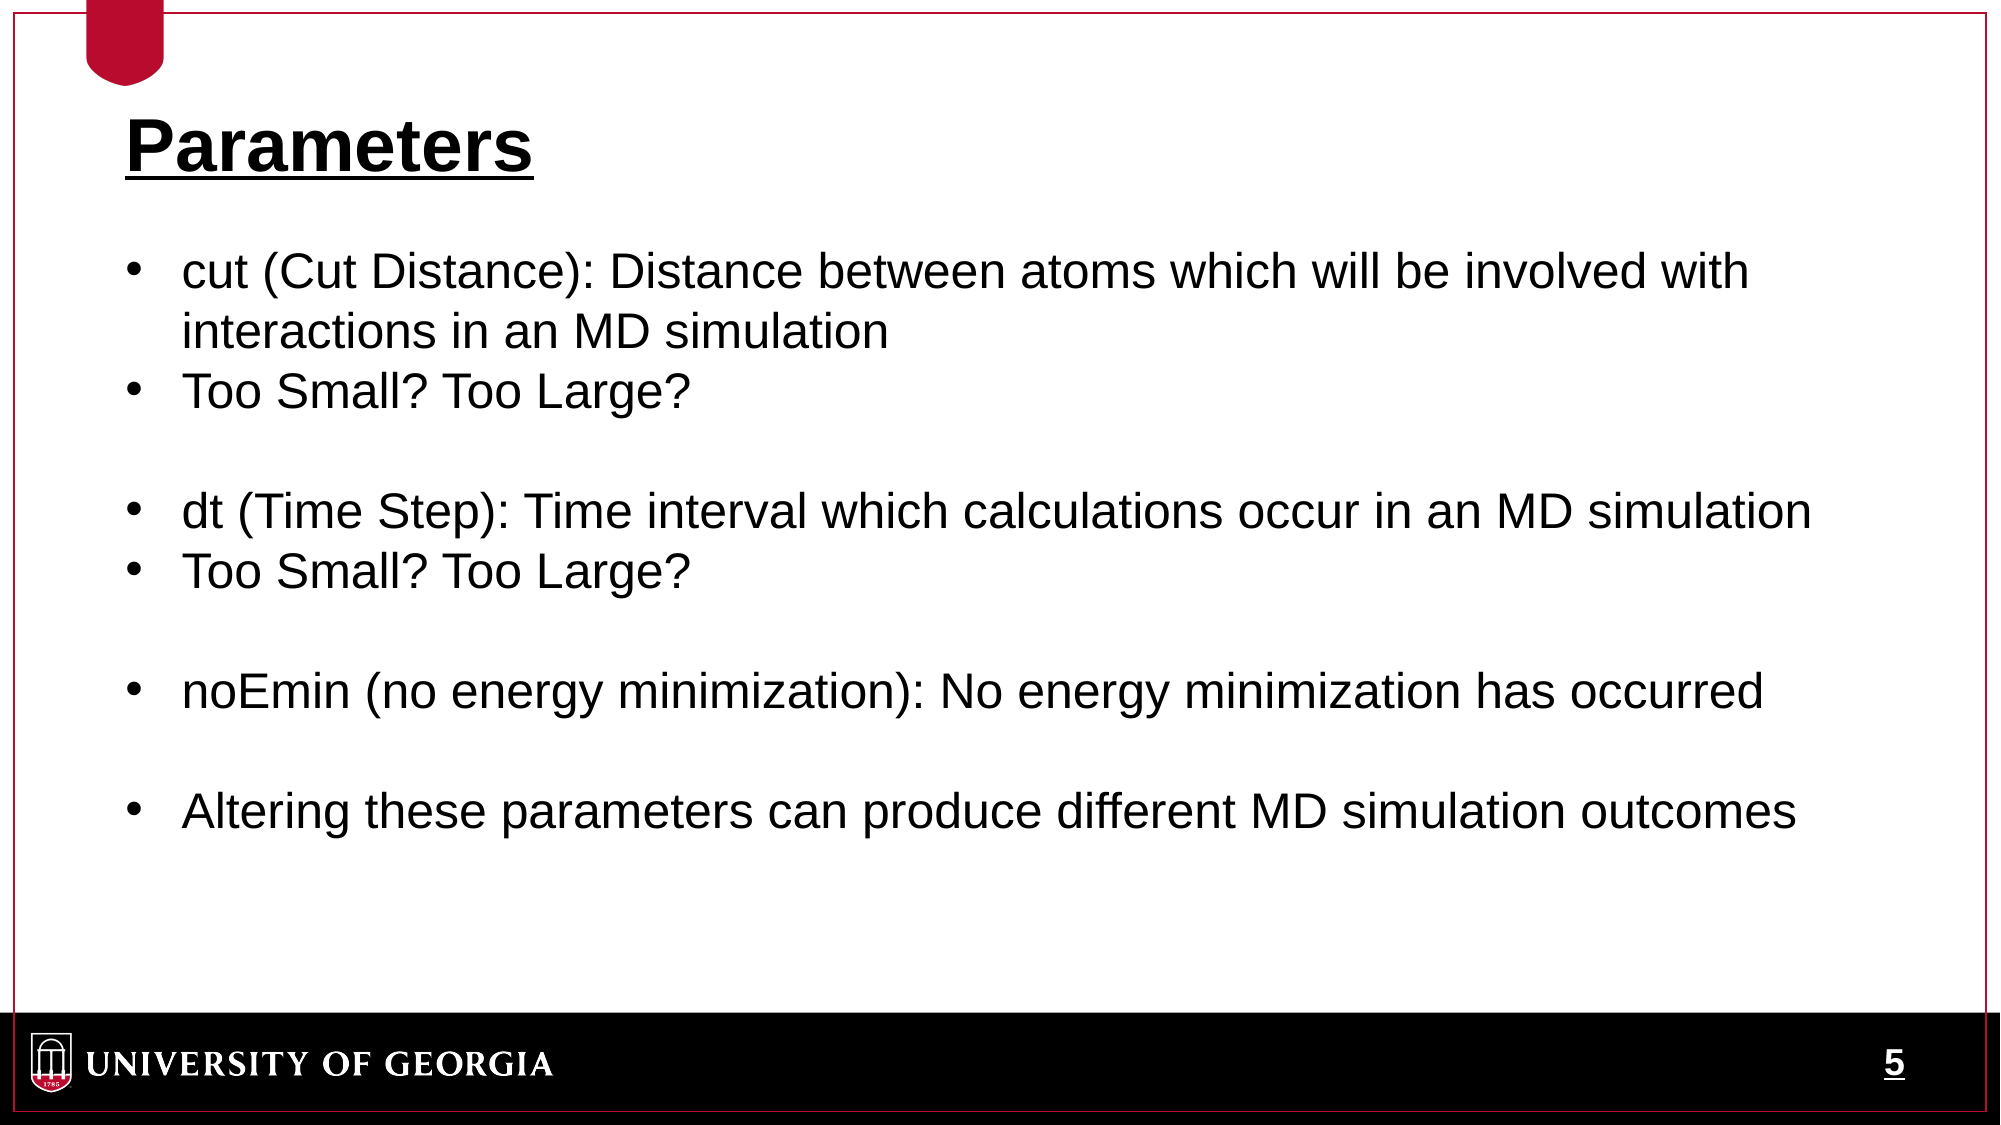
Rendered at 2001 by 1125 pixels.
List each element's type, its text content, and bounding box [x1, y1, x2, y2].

picture [15, 975, 582, 1111]
list cut (Cut Distance): Distance between atoms which will be involved with interactions in an MD simulation Too Small? Too Large? dt (Time Step): Time interval which calculations occur in an MD simulation Too Small? Too Large? noEmin (no energy minimization): No energy minimization has occurred Altering these parameters can produce different MD simulation outcomes [110, 230, 1901, 953]
list Parameters [110, 89, 1901, 201]
picture [0, 975, 582, 1125]
